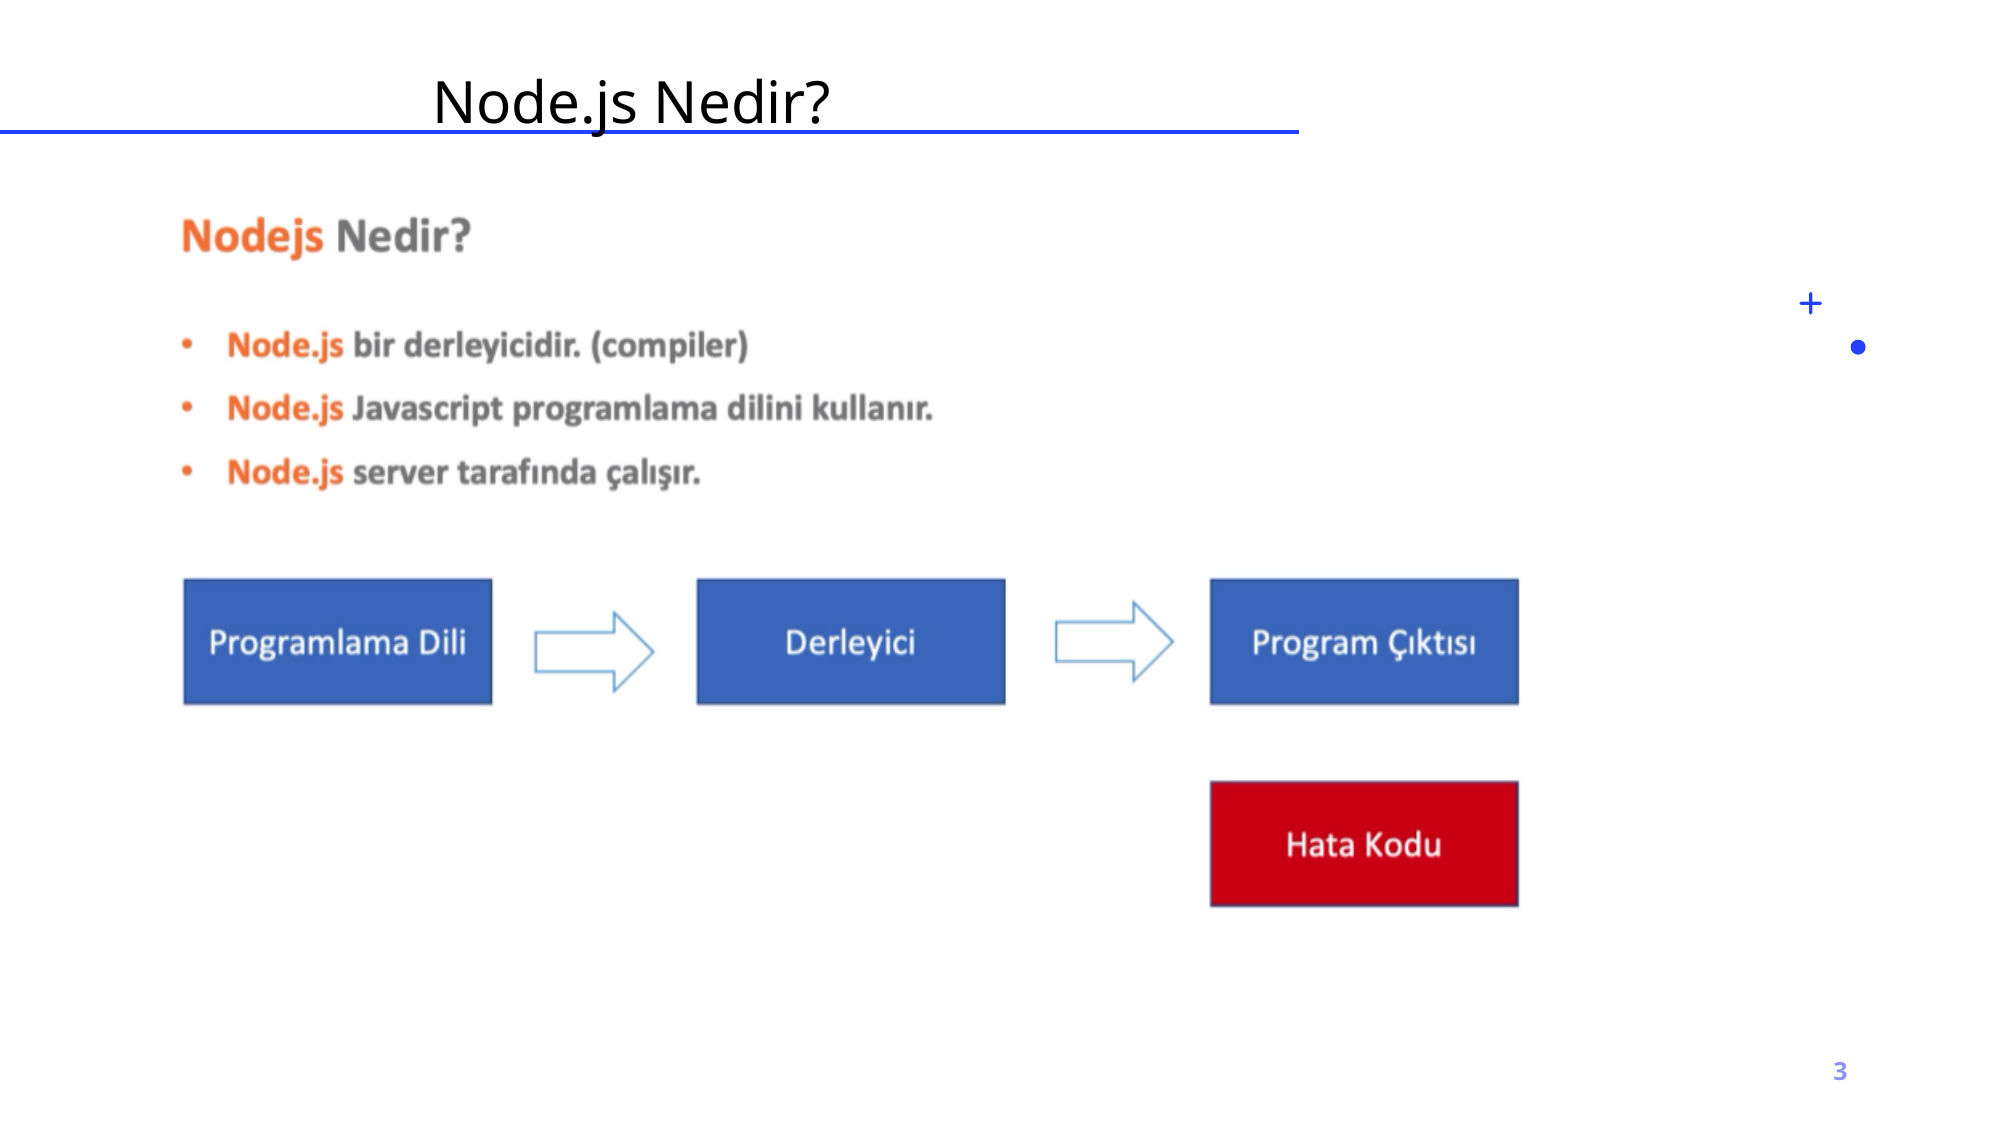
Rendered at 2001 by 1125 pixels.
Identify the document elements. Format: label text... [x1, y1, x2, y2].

slide_number 3 [1412, 1042, 1863, 1103]
title Node.js Nedir? [0, 49, 1509, 144]
picture [121, 195, 1561, 965]
